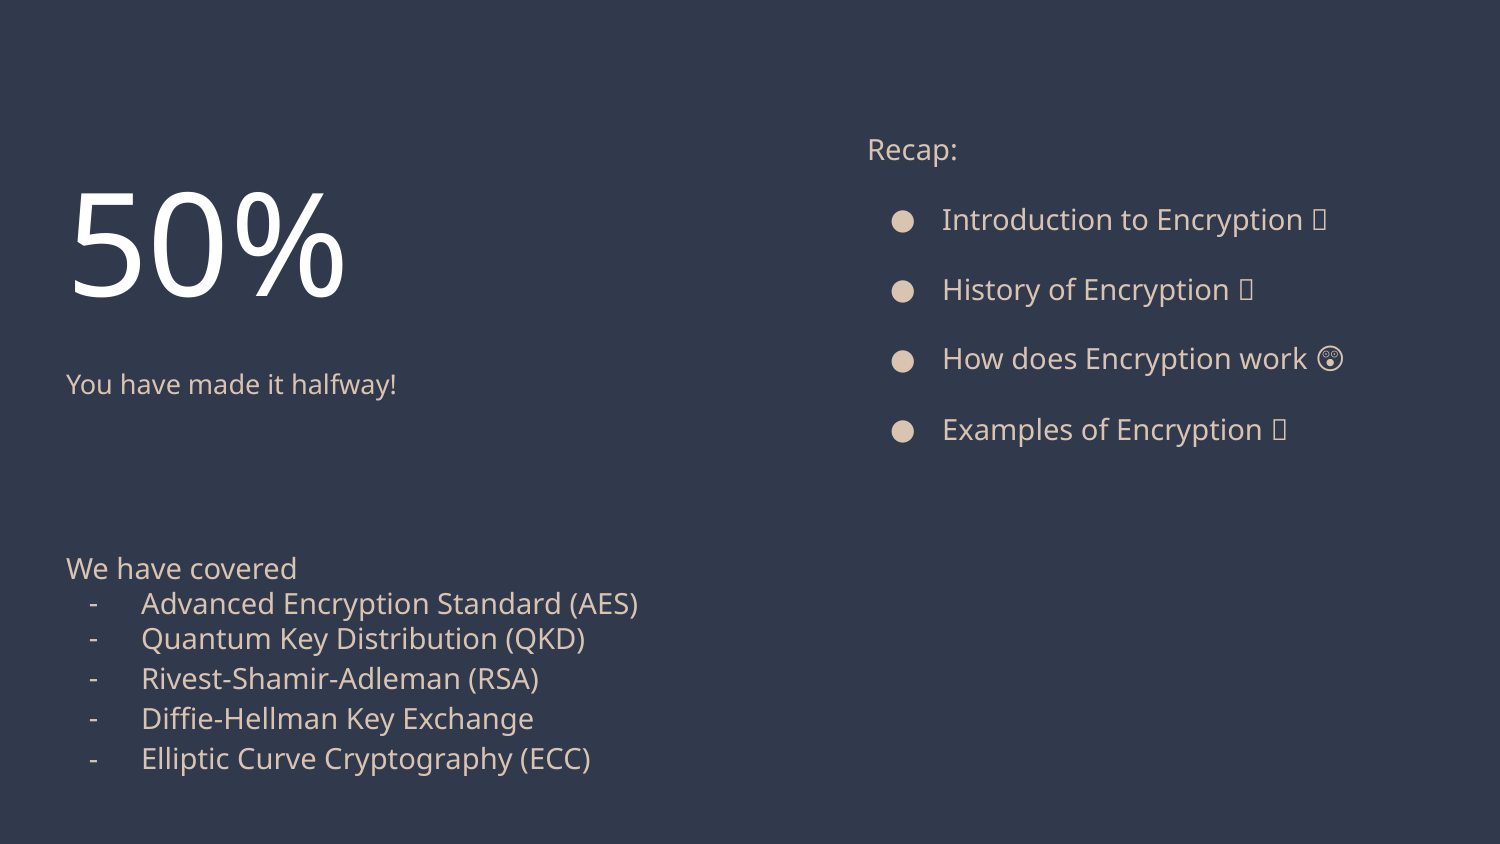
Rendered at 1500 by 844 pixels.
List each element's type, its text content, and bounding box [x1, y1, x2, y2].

list You have made it halfway! [51, 348, 851, 503]
text_box Recap: Introduction to Encryption 👀 History of Encryption 📑 How does Encryption work 😲 Examples of Encryption 🐾 [851, 116, 1441, 566]
title 50% [51, 136, 851, 341]
text_box We have covered Advanced Encryption Standard (AES) Quantum Key Distribution (QKD) Rivest-Shamir-Adleman (RSA) Diffie-Hellman Key Exchange Elliptic Curve Cryptography (ECC) [51, 534, 827, 791]
